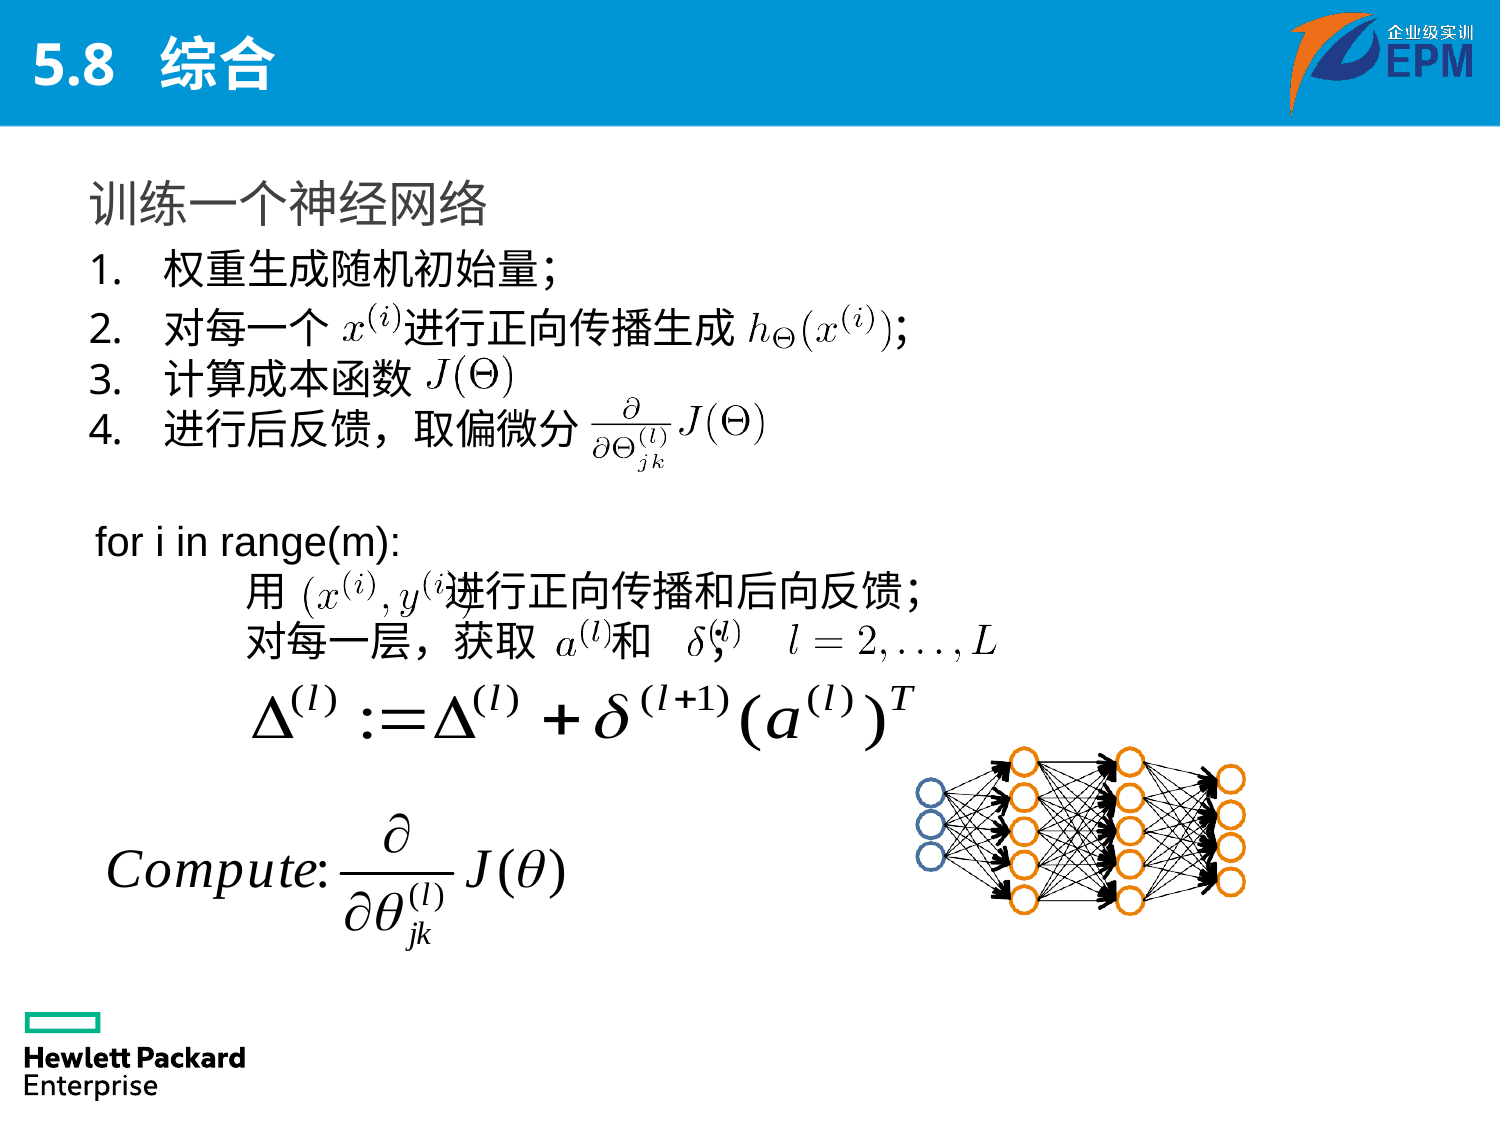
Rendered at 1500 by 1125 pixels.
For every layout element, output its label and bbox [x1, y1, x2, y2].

picture [1447, 26, 1451, 37]
text_box [80, 170, 1400, 916]
picture [1416, 45, 1437, 76]
picture [1428, 26, 1432, 37]
picture [1291, 13, 1368, 112]
title [17, 0, 512, 125]
text_box [99, 799, 577, 962]
picture [1443, 45, 1471, 76]
picture [1312, 21, 1379, 80]
picture [0, 126, 1500, 1125]
picture [1388, 45, 1409, 76]
